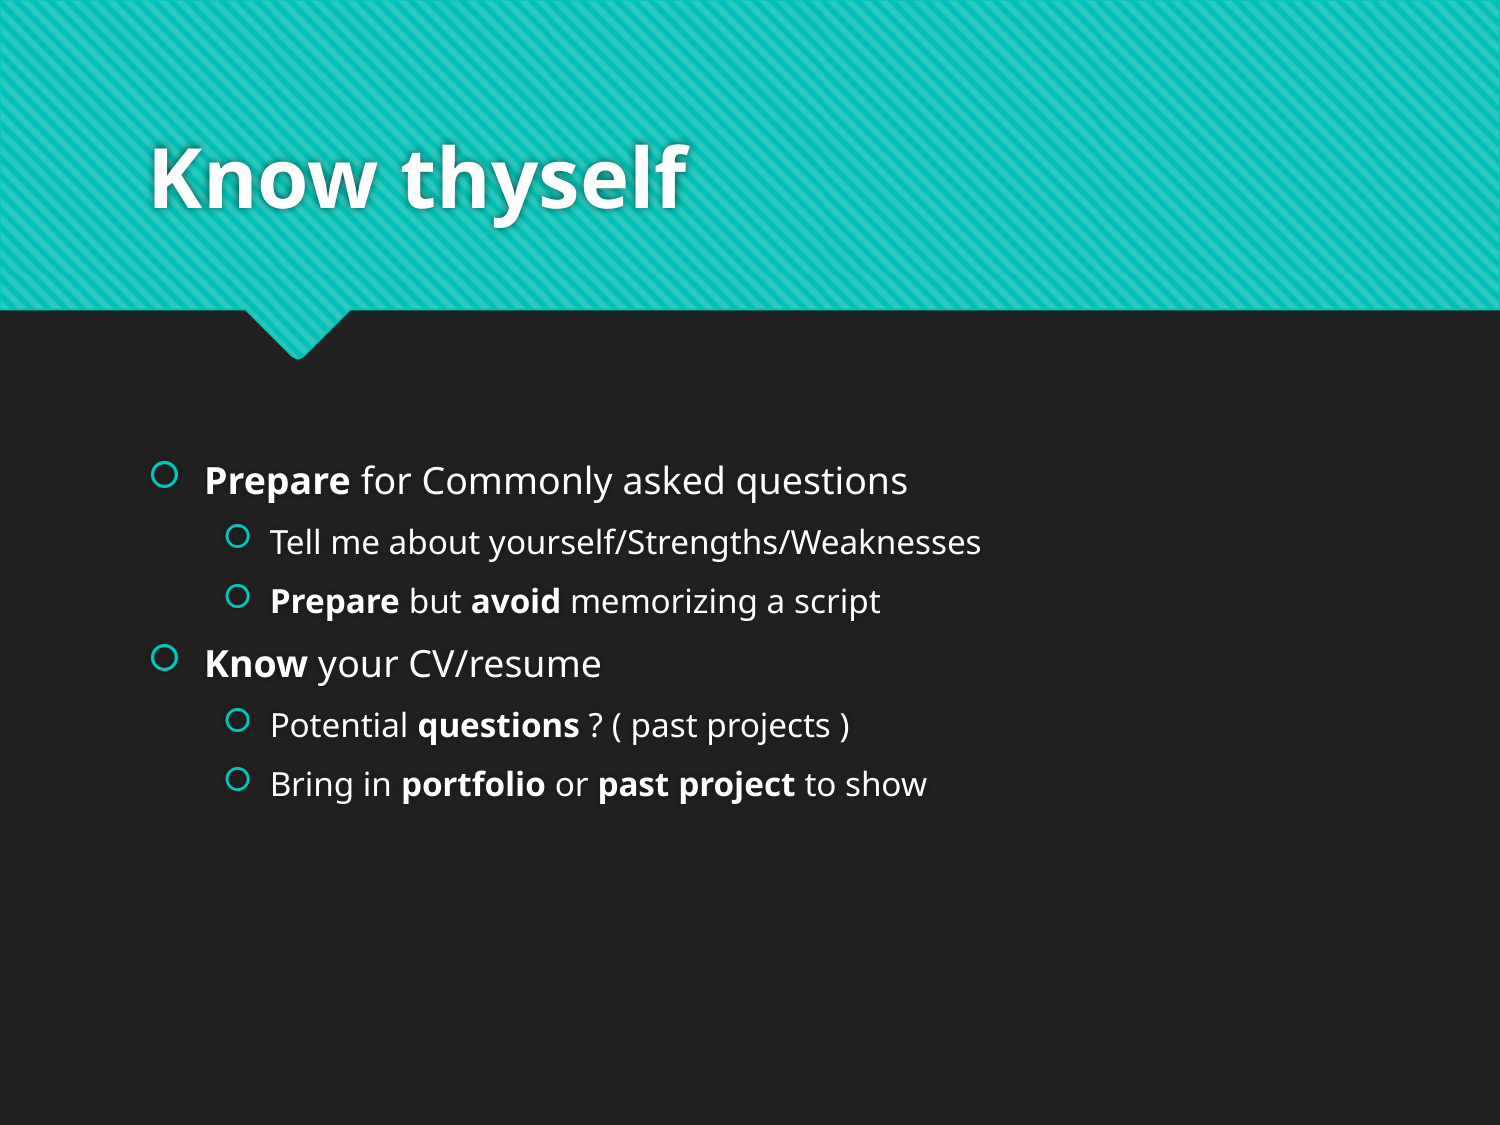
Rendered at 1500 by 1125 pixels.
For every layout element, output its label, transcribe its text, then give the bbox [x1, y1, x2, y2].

title Know thyself [132, 73, 1368, 233]
list Prepare for Commonly asked questions Tell me about yourself/Strengths/Weaknesses Prepare but avoid memorizing a script Know your CV/resume Potential questions ? ( past projects ) Bring in portfolio or past project to show [132, 364, 1368, 962]
